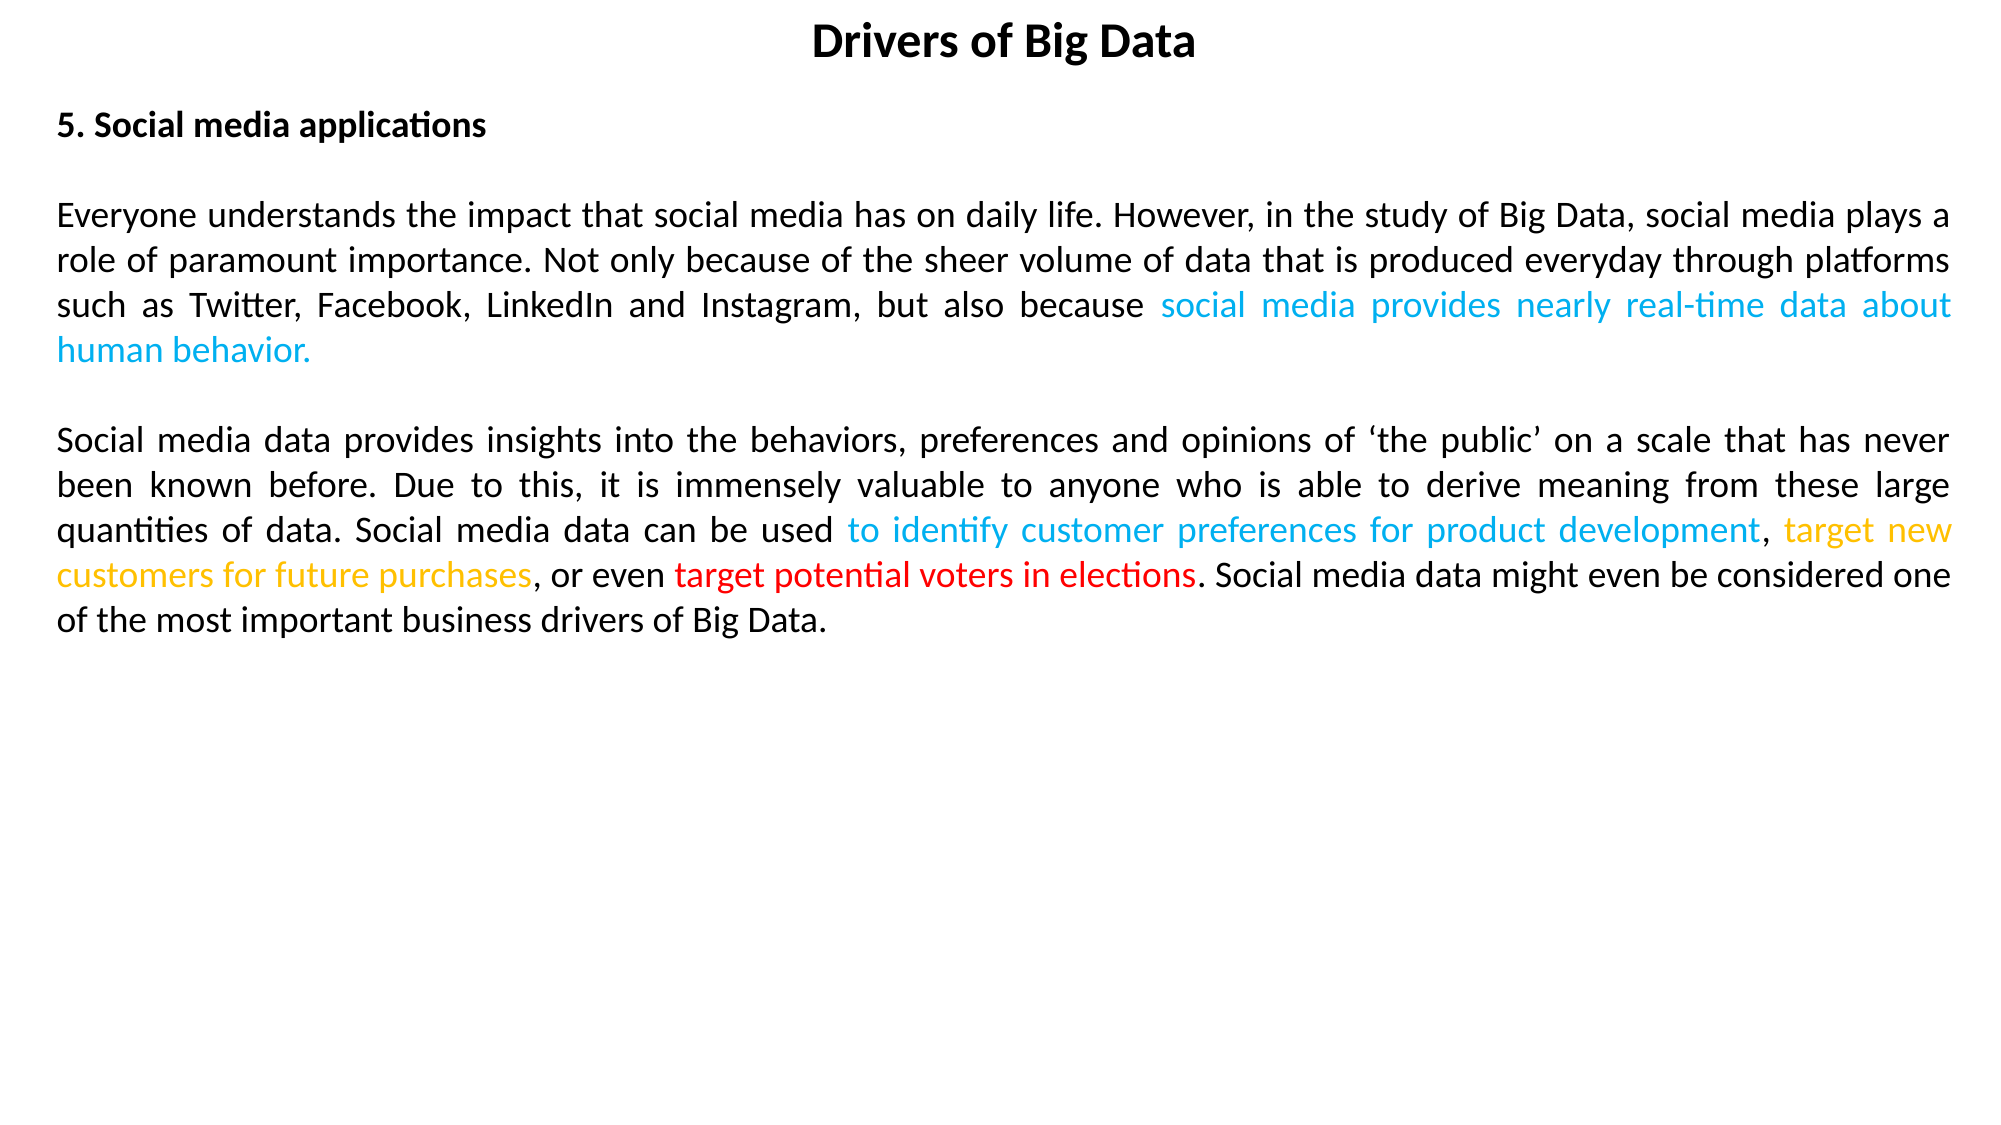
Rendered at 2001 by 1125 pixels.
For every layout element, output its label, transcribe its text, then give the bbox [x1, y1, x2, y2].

text_box Drivers of Big Data [797, 0, 1955, 75]
text_box 5. Social media applications Everyone understands the impact that social media has on daily life. However, in the study of Big Data, social media plays a role of paramount importance. Not only because of the sheer volume of data that is produced everyday through platforms such as Twitter, Facebook, LinkedIn and Instagram, but also because social media provides nearly real-time data about human behavior. Social media data provides insights into the behaviors, preferences and opinions of ‘the public’ on a scale that has never been known before. Due to this, it is immensely valuable to anyone who is able to derive meaning from these large quantities of data. Social media data can be used to identify customer preferences for product development, target new customers for future purchases, or even target potential voters in elections. Social media data might even be considered one of the most important business drivers of Big Data. [41, 92, 1968, 648]
